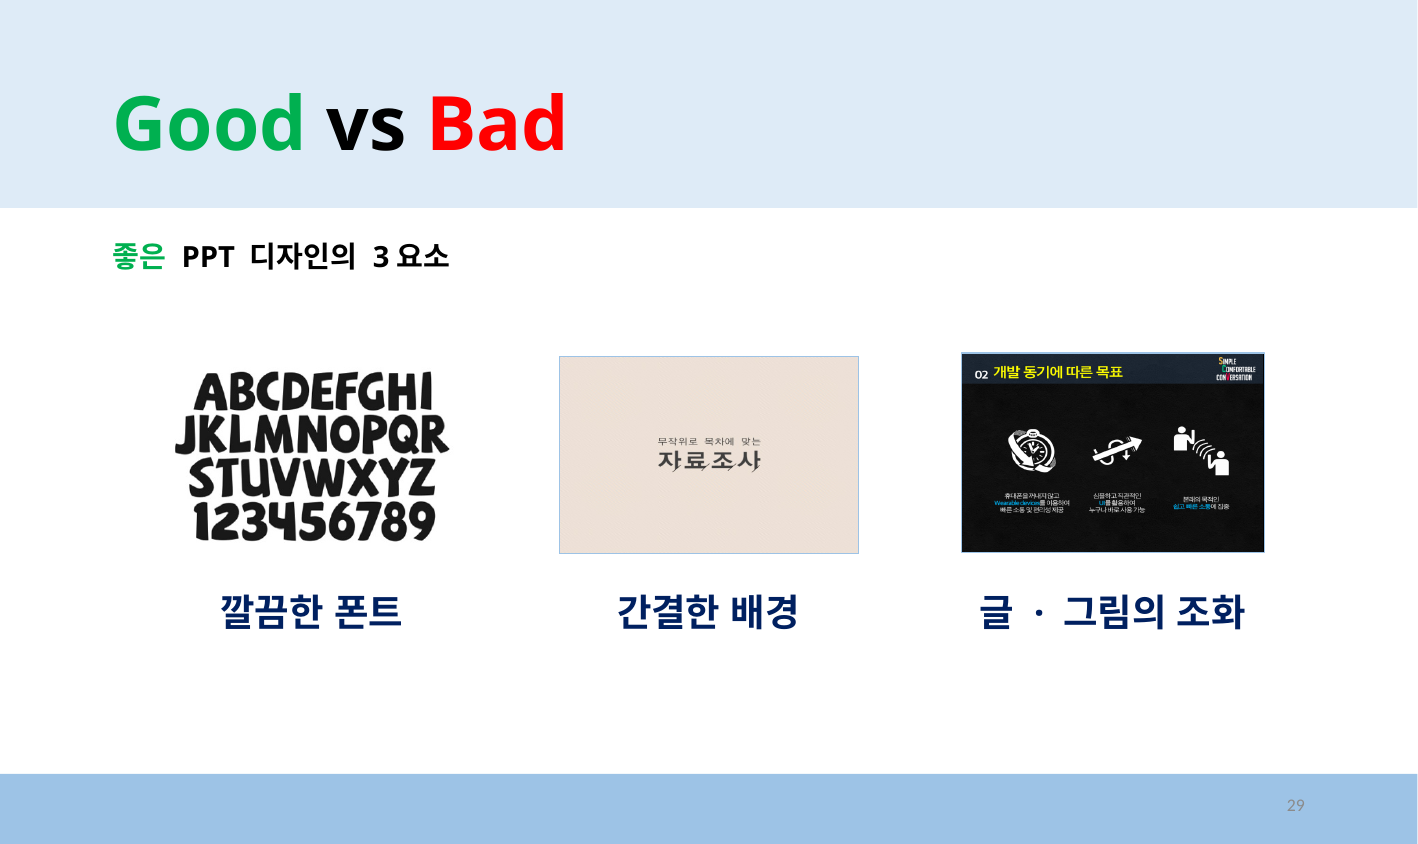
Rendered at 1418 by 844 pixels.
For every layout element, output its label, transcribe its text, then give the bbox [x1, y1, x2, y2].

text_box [559, 356, 859, 634]
title Good vs Bad [97, 44, 1320, 208]
slide_number 29 [1001, 782, 1320, 827]
text_box 좋은 PPT 디자인의 3요소 [97, 234, 716, 290]
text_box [962, 353, 1264, 634]
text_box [168, 356, 456, 634]
